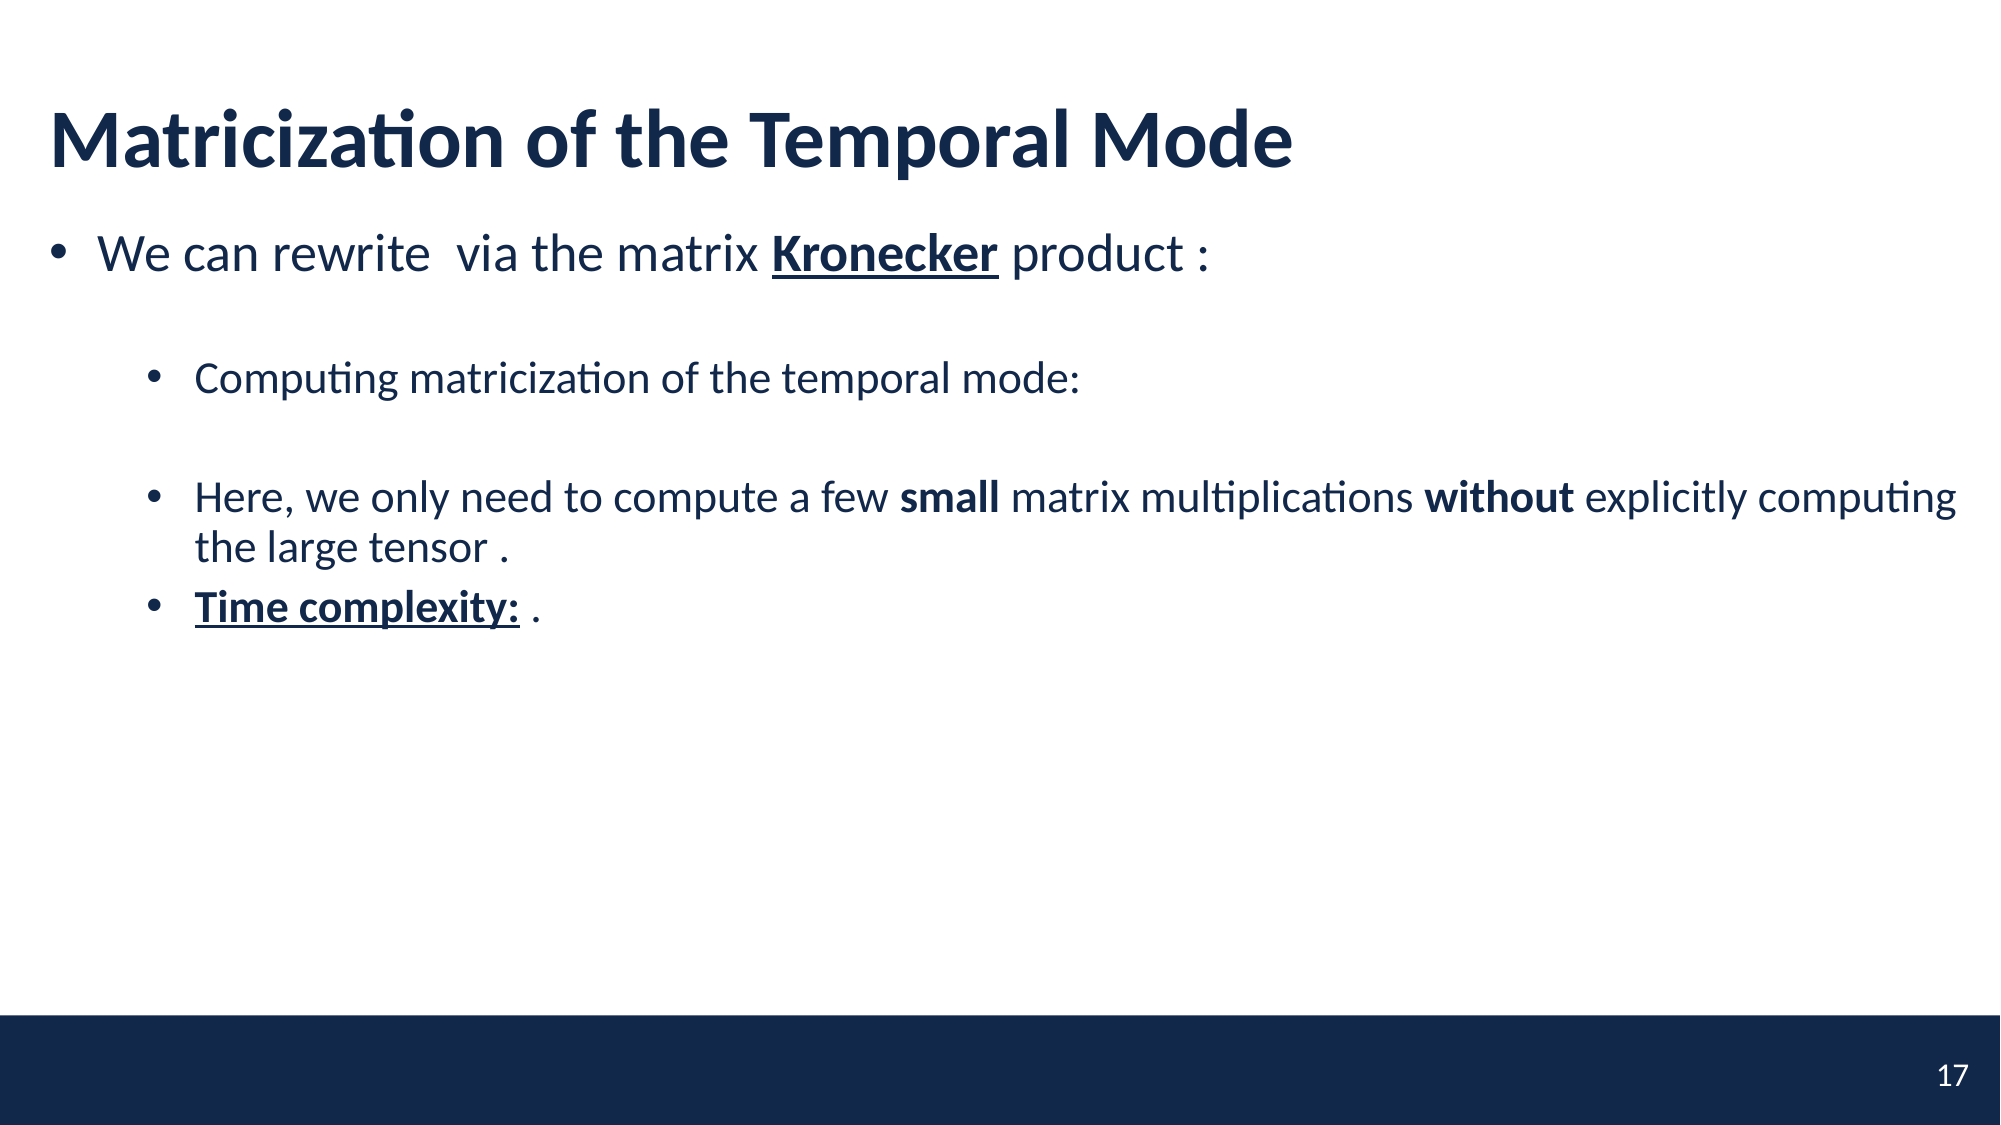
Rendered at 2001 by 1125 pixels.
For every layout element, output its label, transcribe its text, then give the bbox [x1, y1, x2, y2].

title Matricization of the Temporal Mode [34, 63, 2000, 218]
slide_number 16 [1911, 1042, 1985, 1103]
